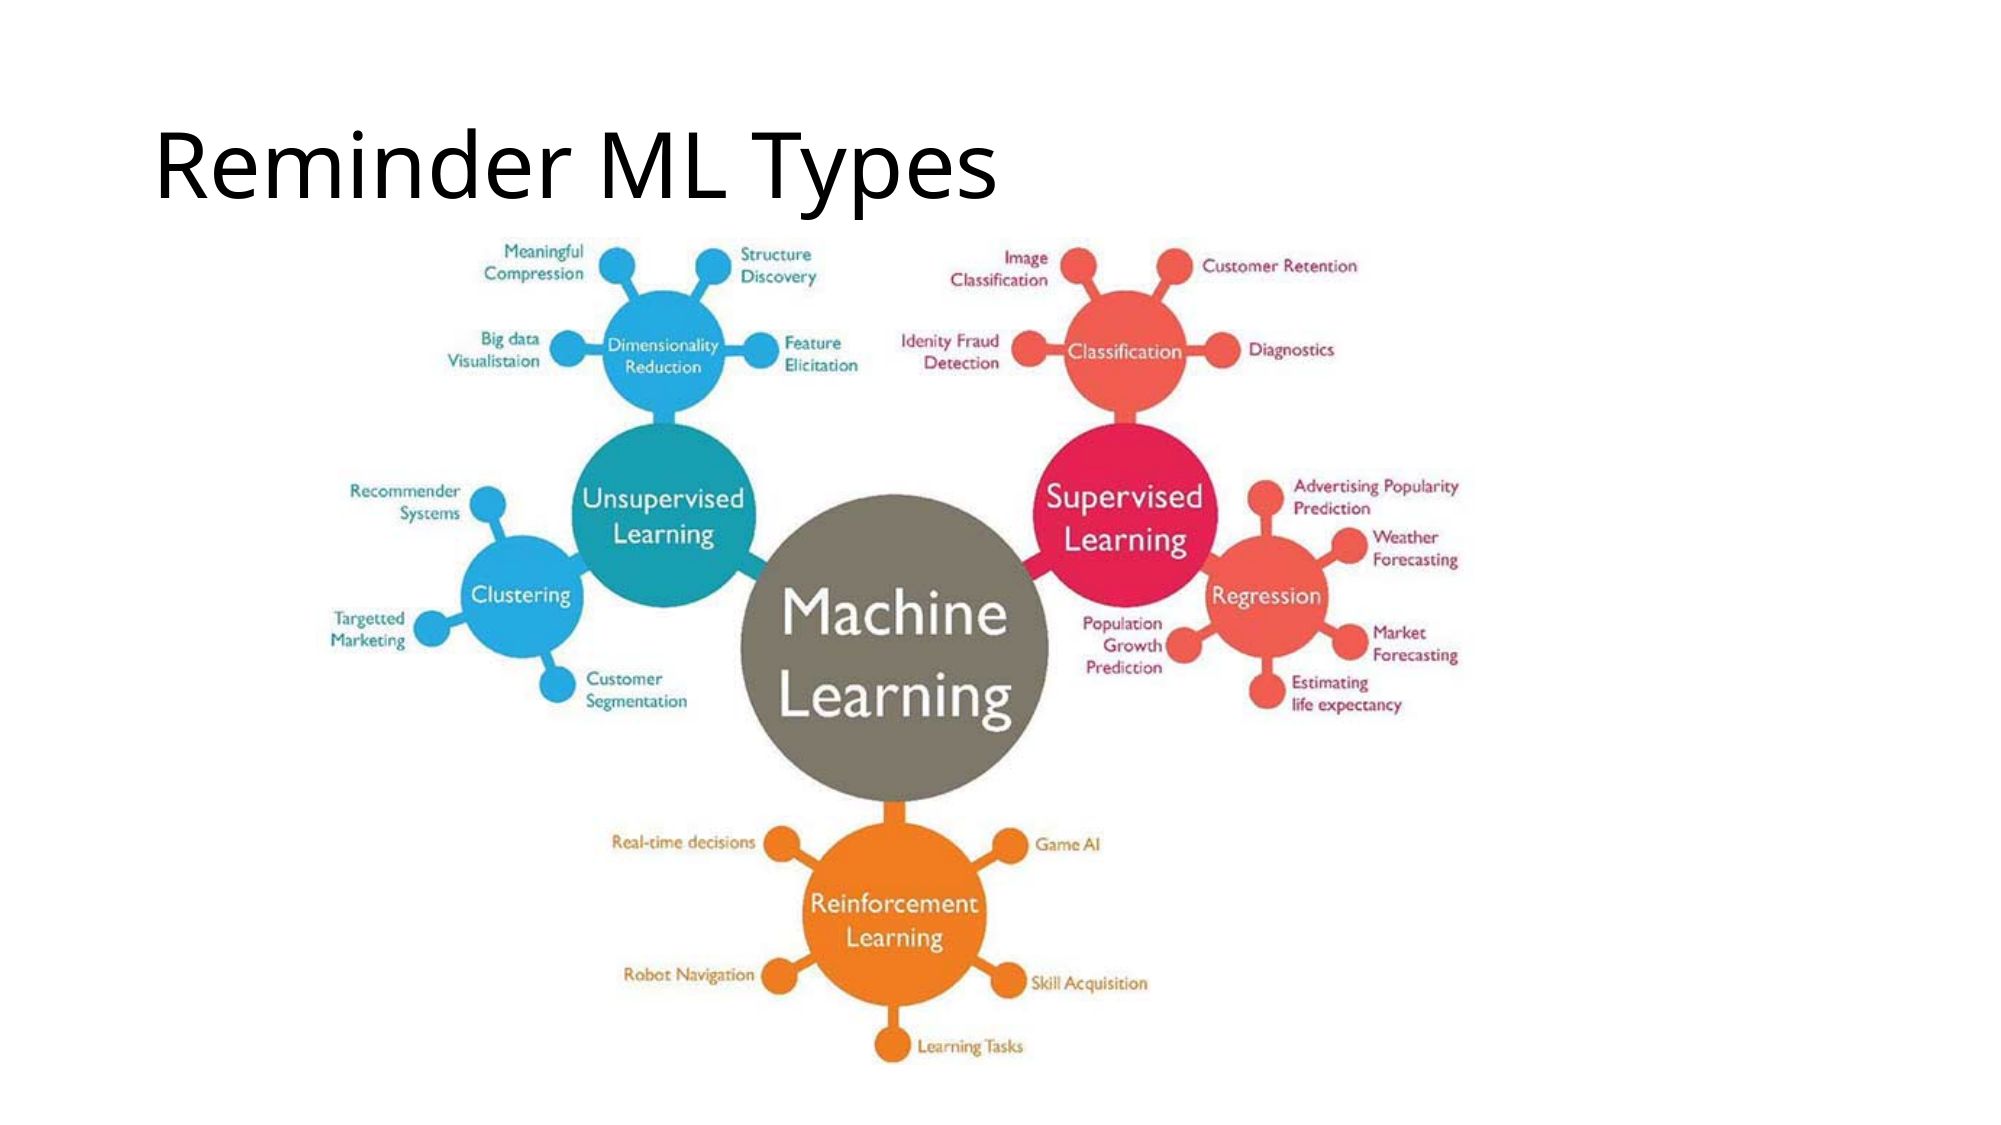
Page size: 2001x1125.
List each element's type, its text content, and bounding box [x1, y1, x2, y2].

picture [316, 237, 1475, 1065]
title Reminder ML Types [137, 59, 1863, 278]
